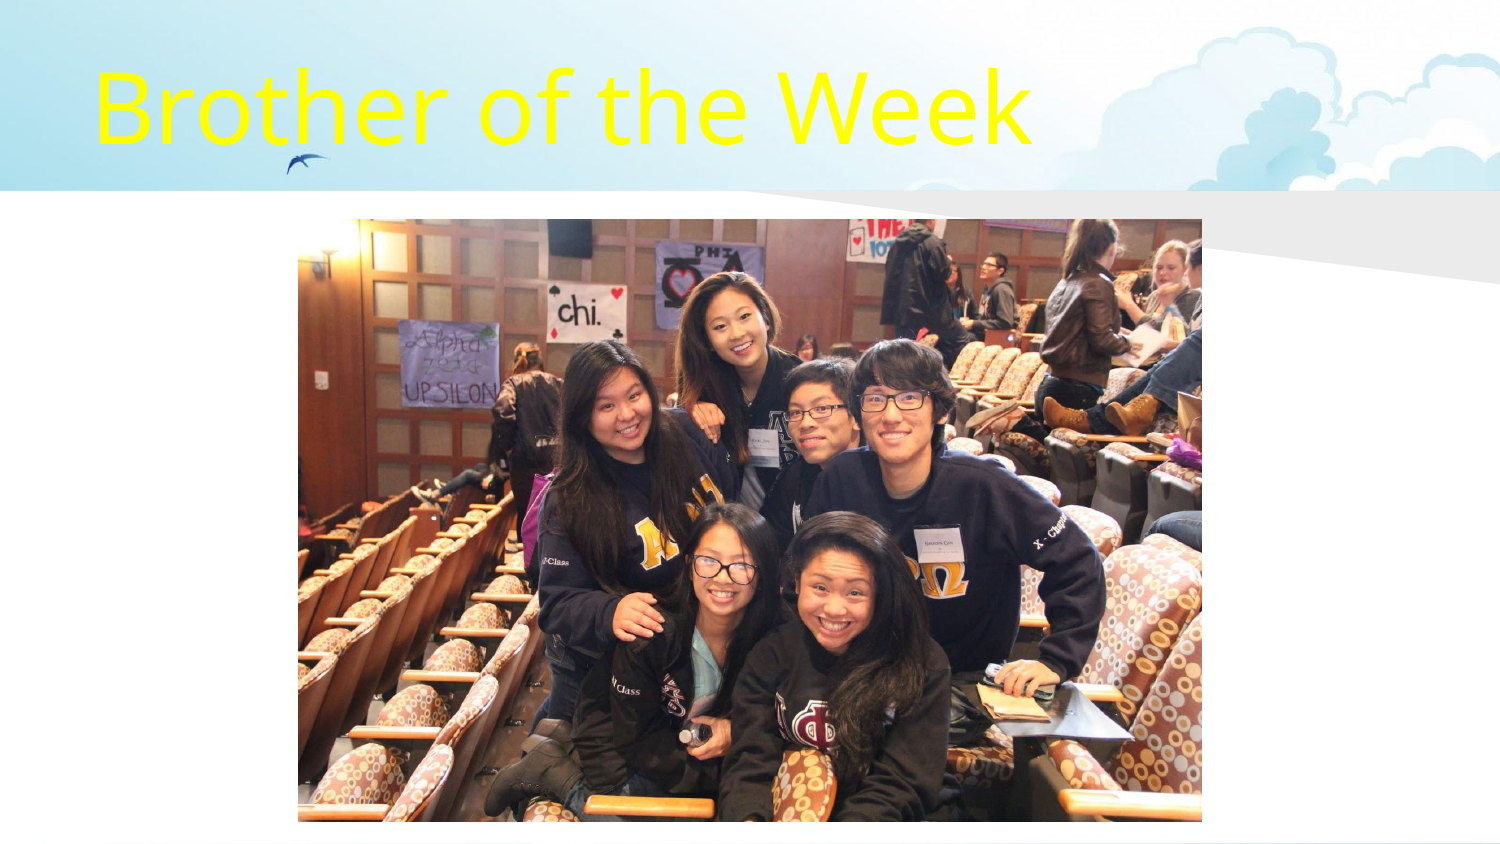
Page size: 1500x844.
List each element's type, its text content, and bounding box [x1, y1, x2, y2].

picture [298, 219, 1202, 823]
title Brother of the Week [75, 33, 1425, 175]
picture [0, 0, 1500, 190]
